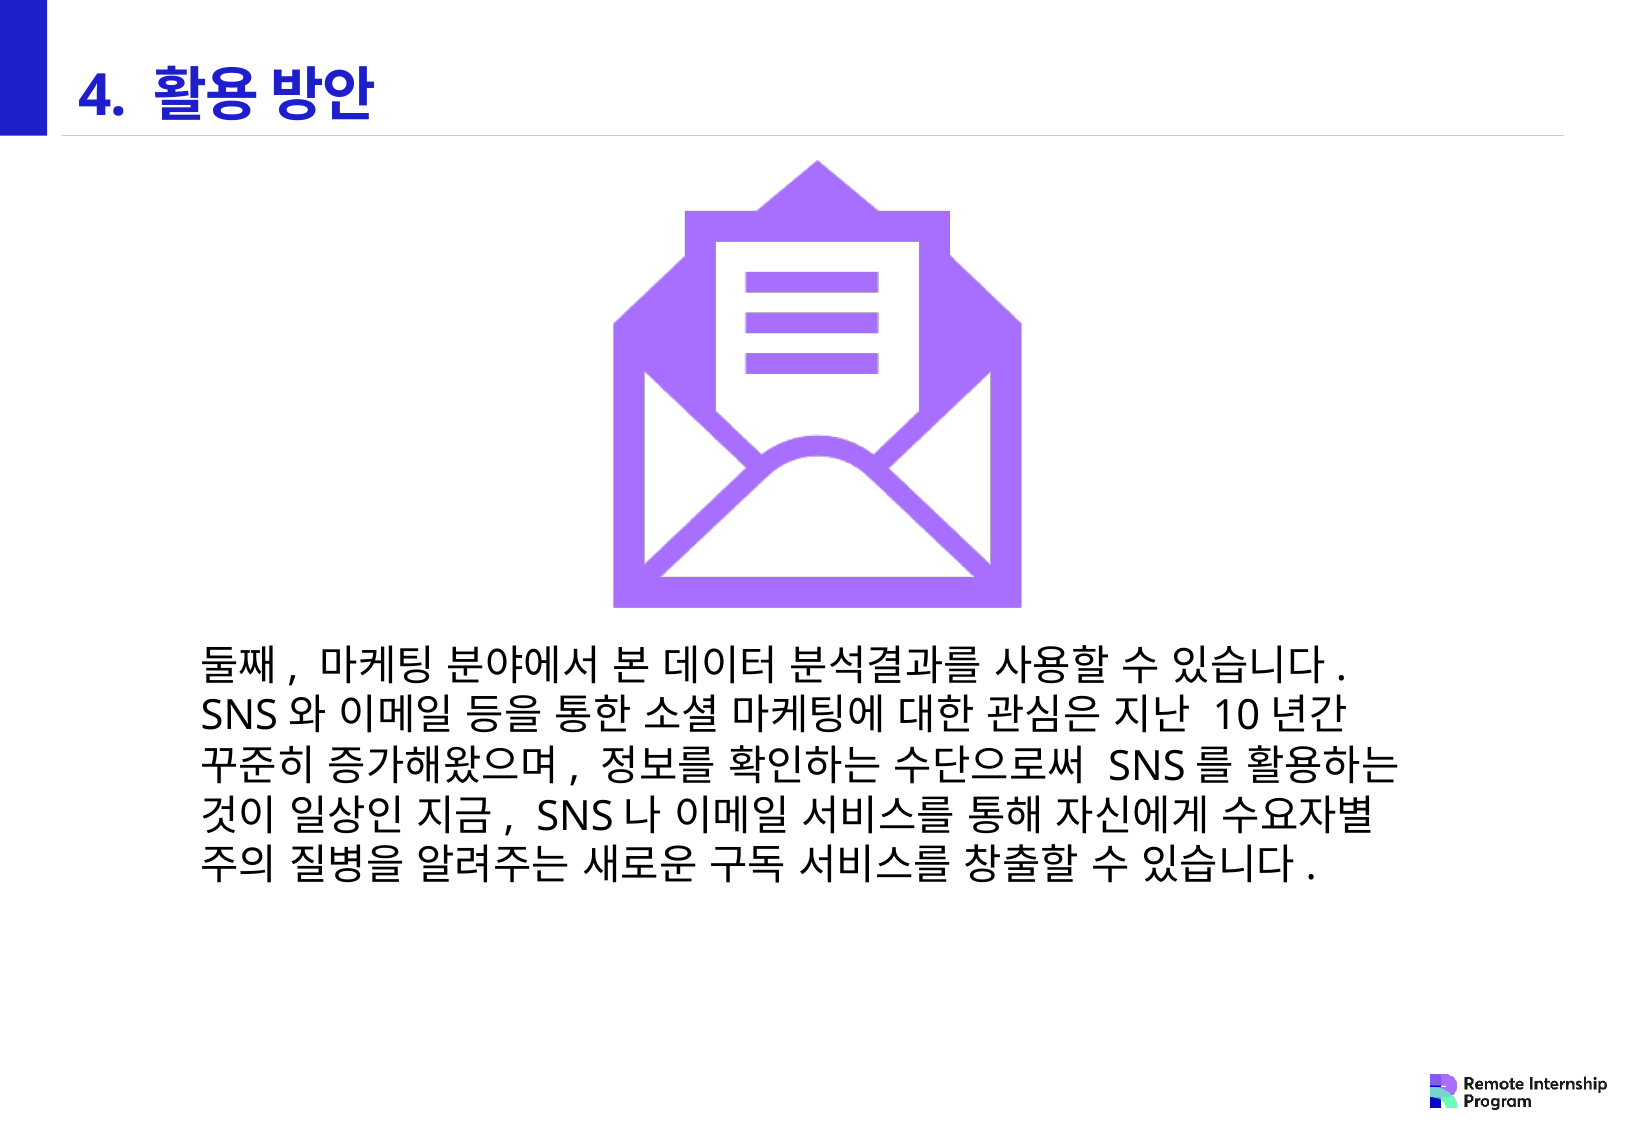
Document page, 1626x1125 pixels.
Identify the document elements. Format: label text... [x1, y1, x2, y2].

picture [568, 140, 1057, 628]
picture [1430, 1074, 1607, 1110]
title 4. 활용 방안 [64, 58, 892, 117]
text_box 둘째, 마케팅 분야에서 본 데이터 분석결과를 사용할 수 있습니다. SNS와 이메일 등을 통한 소셜 마케팅에 대한 관심은 지난 10년간 꾸준히 증가해왔으며, 정보를 확인하는 수단으로써 SNS를 활용하는 것이 일상인 지금, SNS나 이메일 서비스를 통해 자신에게 수요자별 주의 질병을 알려주는 새로운 구독 서비스를 창출할 수 있습니다. [185, 630, 1439, 896]
